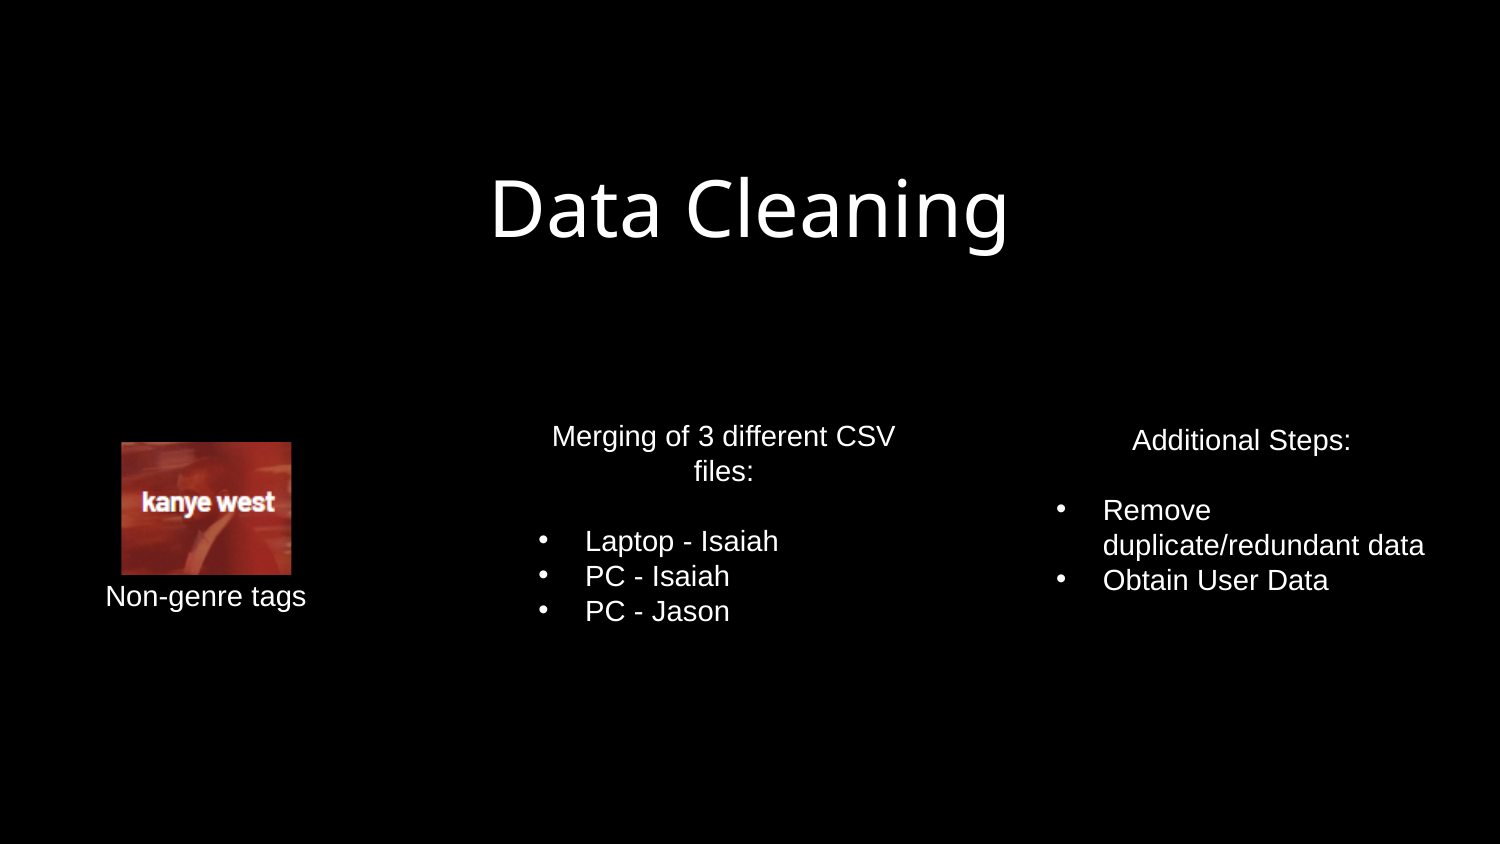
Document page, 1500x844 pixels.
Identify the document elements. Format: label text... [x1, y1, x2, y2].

text_box Merging of 3 different CSV files: Laptop - Isaiah PC - Isaiah PC - Jason [523, 363, 926, 682]
picture [121, 442, 292, 575]
title Data Cleaning [360, 48, 1140, 364]
text_box Non-genre tags [5, 508, 408, 682]
text_box Additional Steps: Remove duplicate/redundant data Obtain User Data [1041, 376, 1443, 641]
